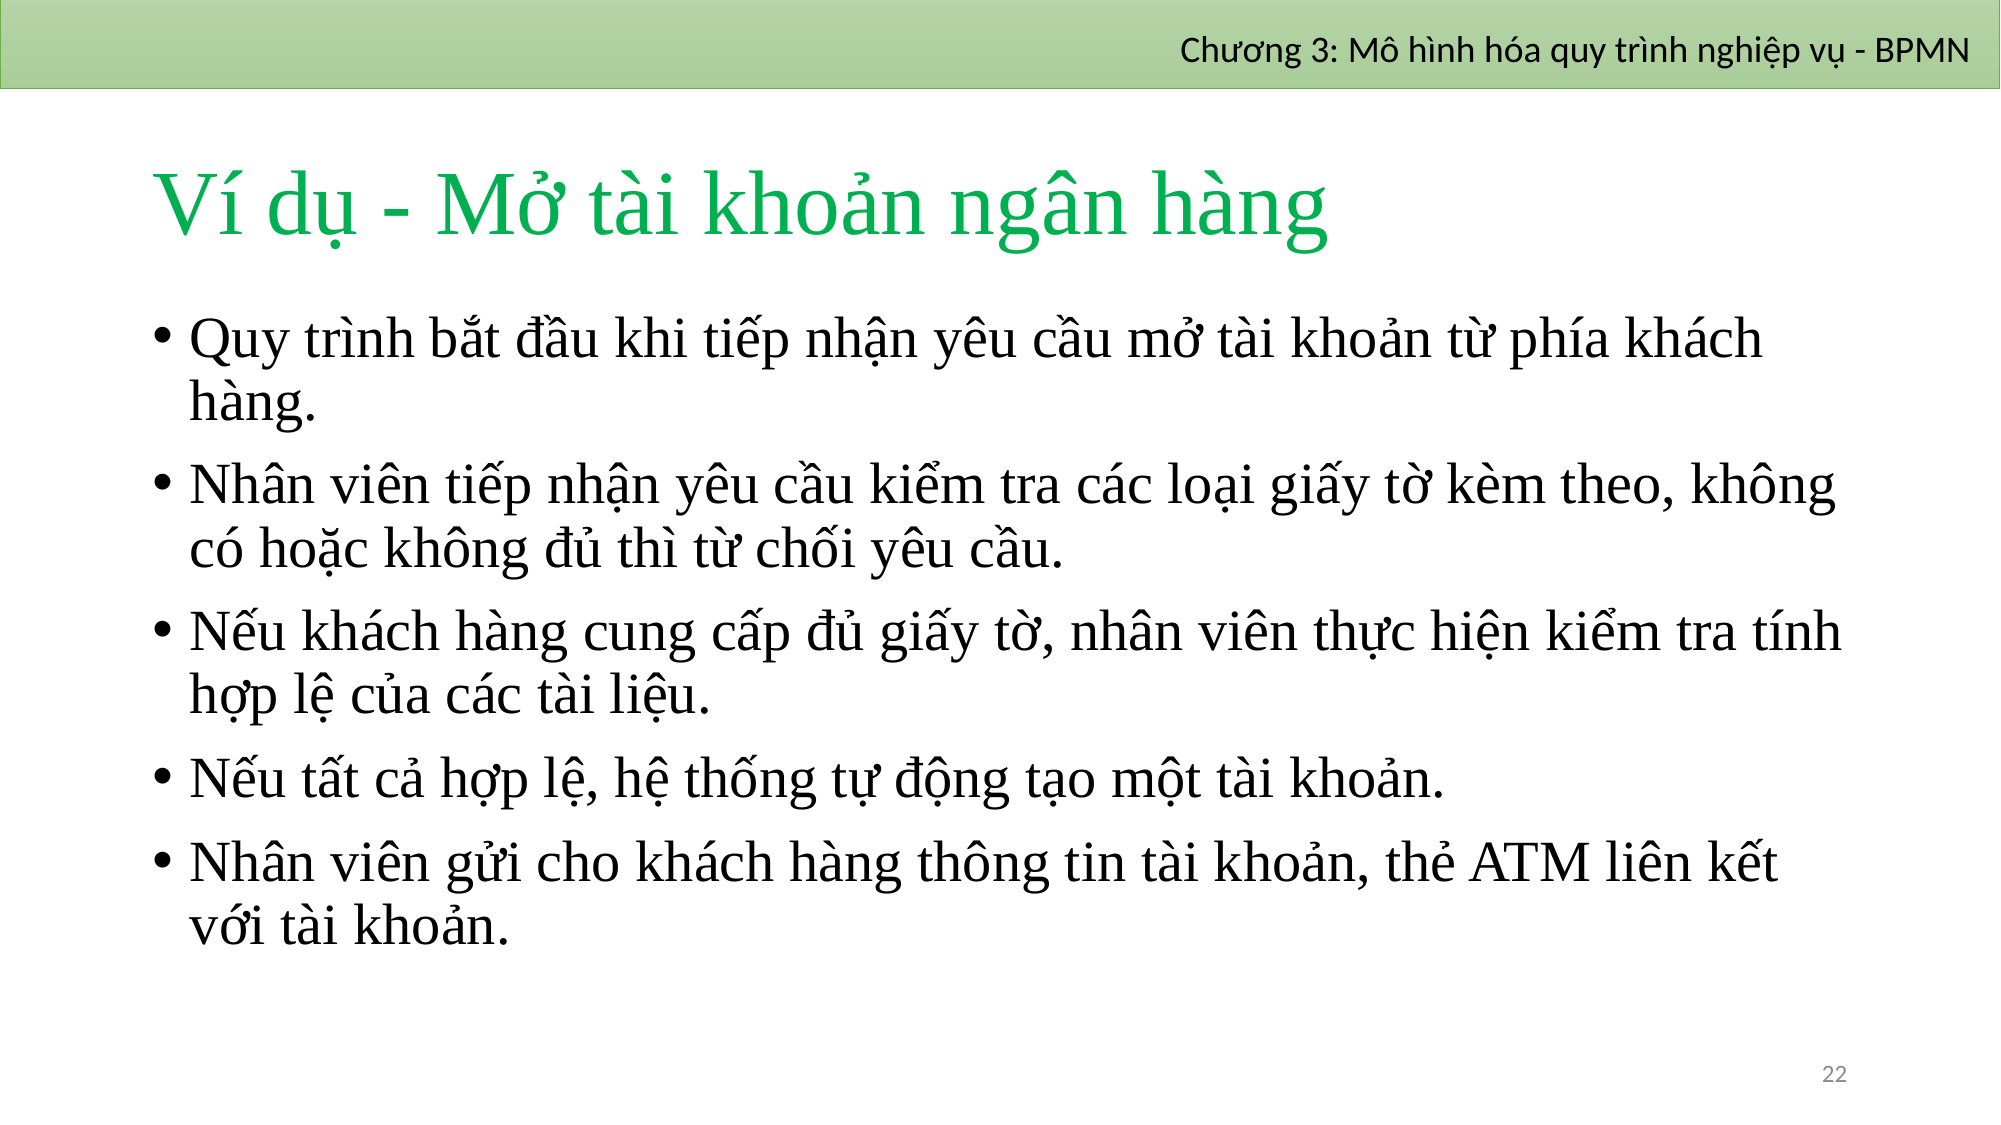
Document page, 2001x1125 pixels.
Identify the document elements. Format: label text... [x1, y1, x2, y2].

text_box Chương 3: Mô hình hóa quy trình nghiệp vụ - BPMN [770, 17, 1987, 78]
list Quy trình bắt đầu khi tiếp nhận yêu cầu mở tài khoản từ phía khách hàng. Nhân viên tiếp nhận yêu cầu kiểm tra các loại giấy tờ kèm theo, không có hoặc không đủ thì từ chối yêu cầu. Nếu khách hàng cung cấp đủ giấy tờ, nhân viên thực hiện kiểm tra tính hợp lệ của các tài liệu. Nếu tất cả hợp lệ, hệ thống tự động tạo một tài khoản. Nhân viên gửi cho khách hàng thông tin tài khoản, thẻ ATM liên kết với tài khoản. [137, 299, 1863, 1014]
slide_number 22 [1412, 1042, 1863, 1103]
title Ví dụ - Mở tài khoản ngân hàng [137, 132, 1863, 278]
